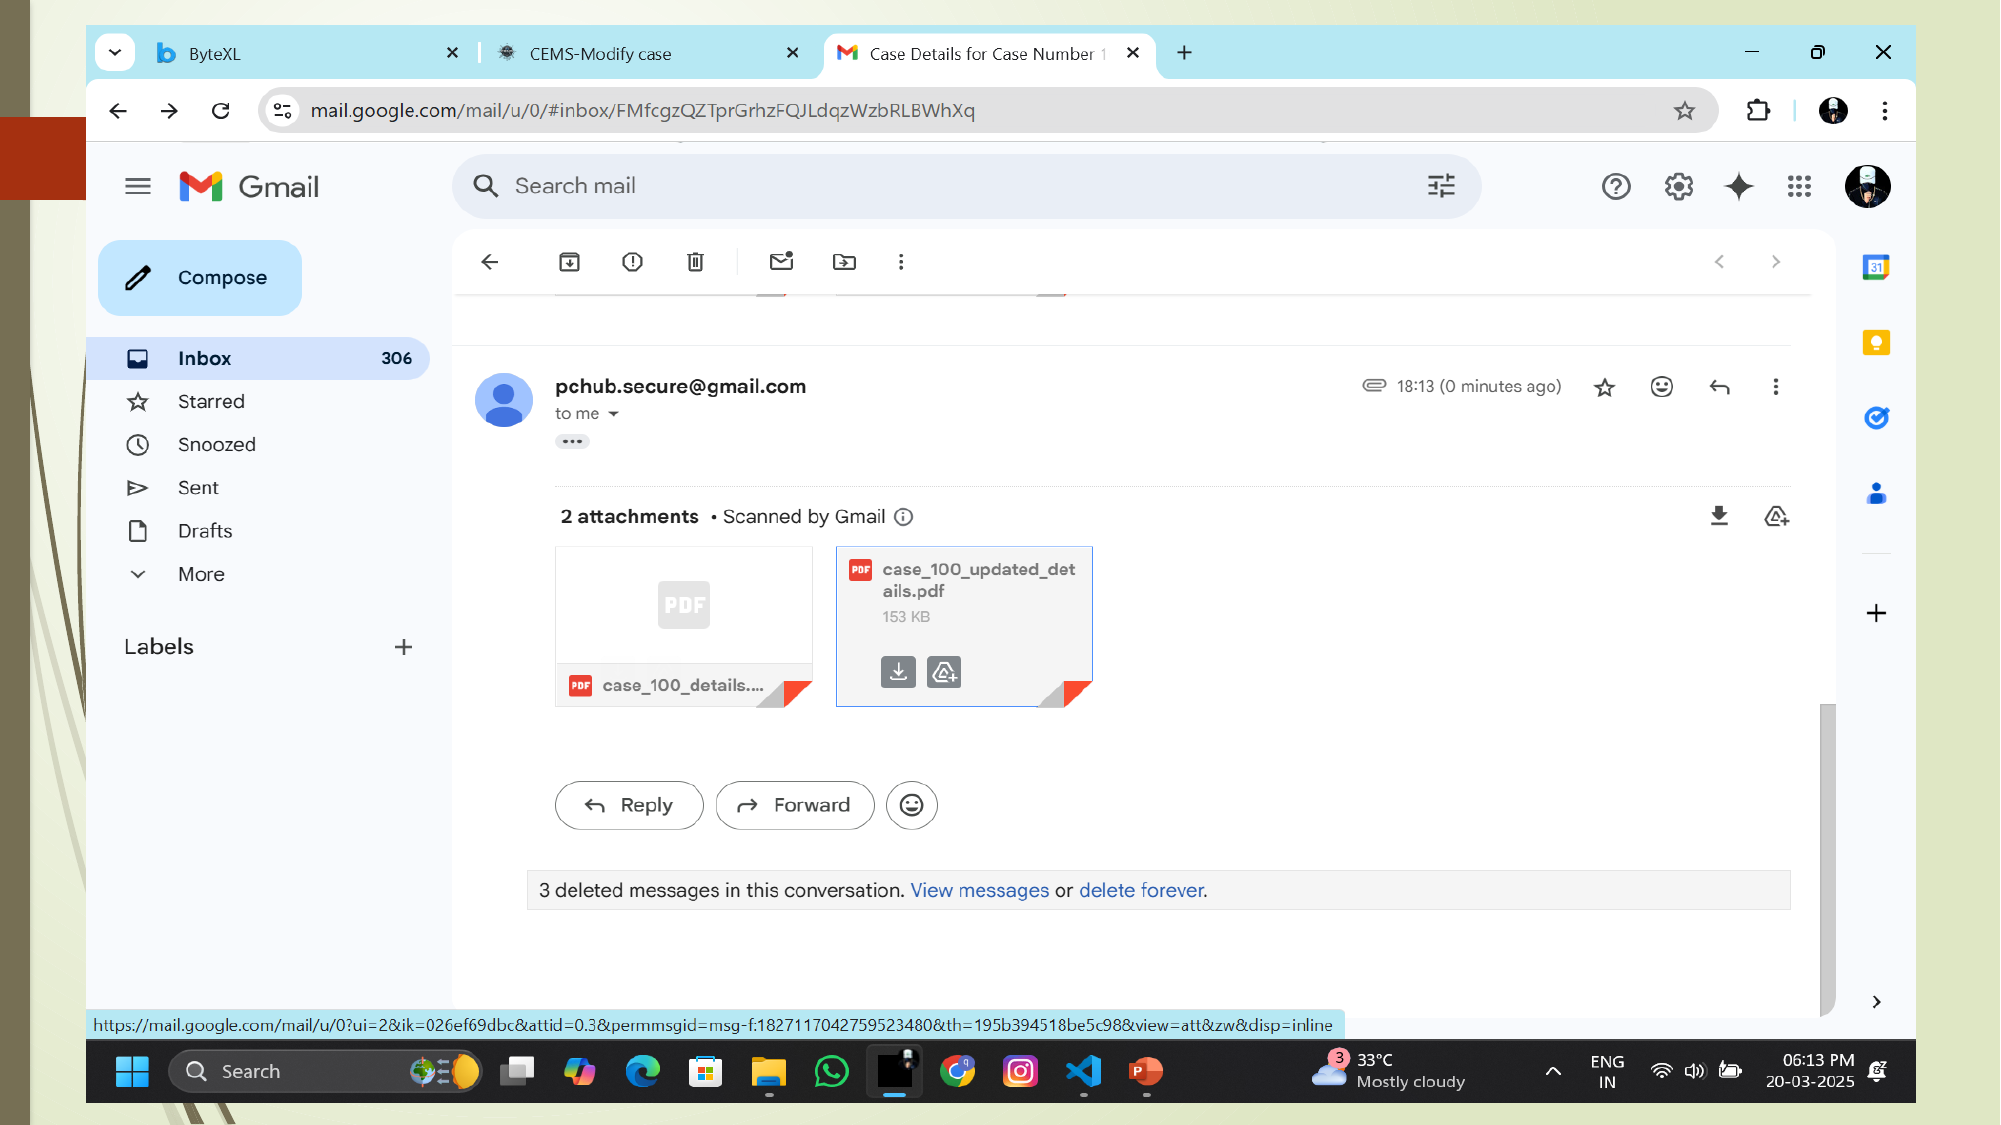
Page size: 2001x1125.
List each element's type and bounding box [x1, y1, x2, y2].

picture [85, 25, 1916, 1103]
